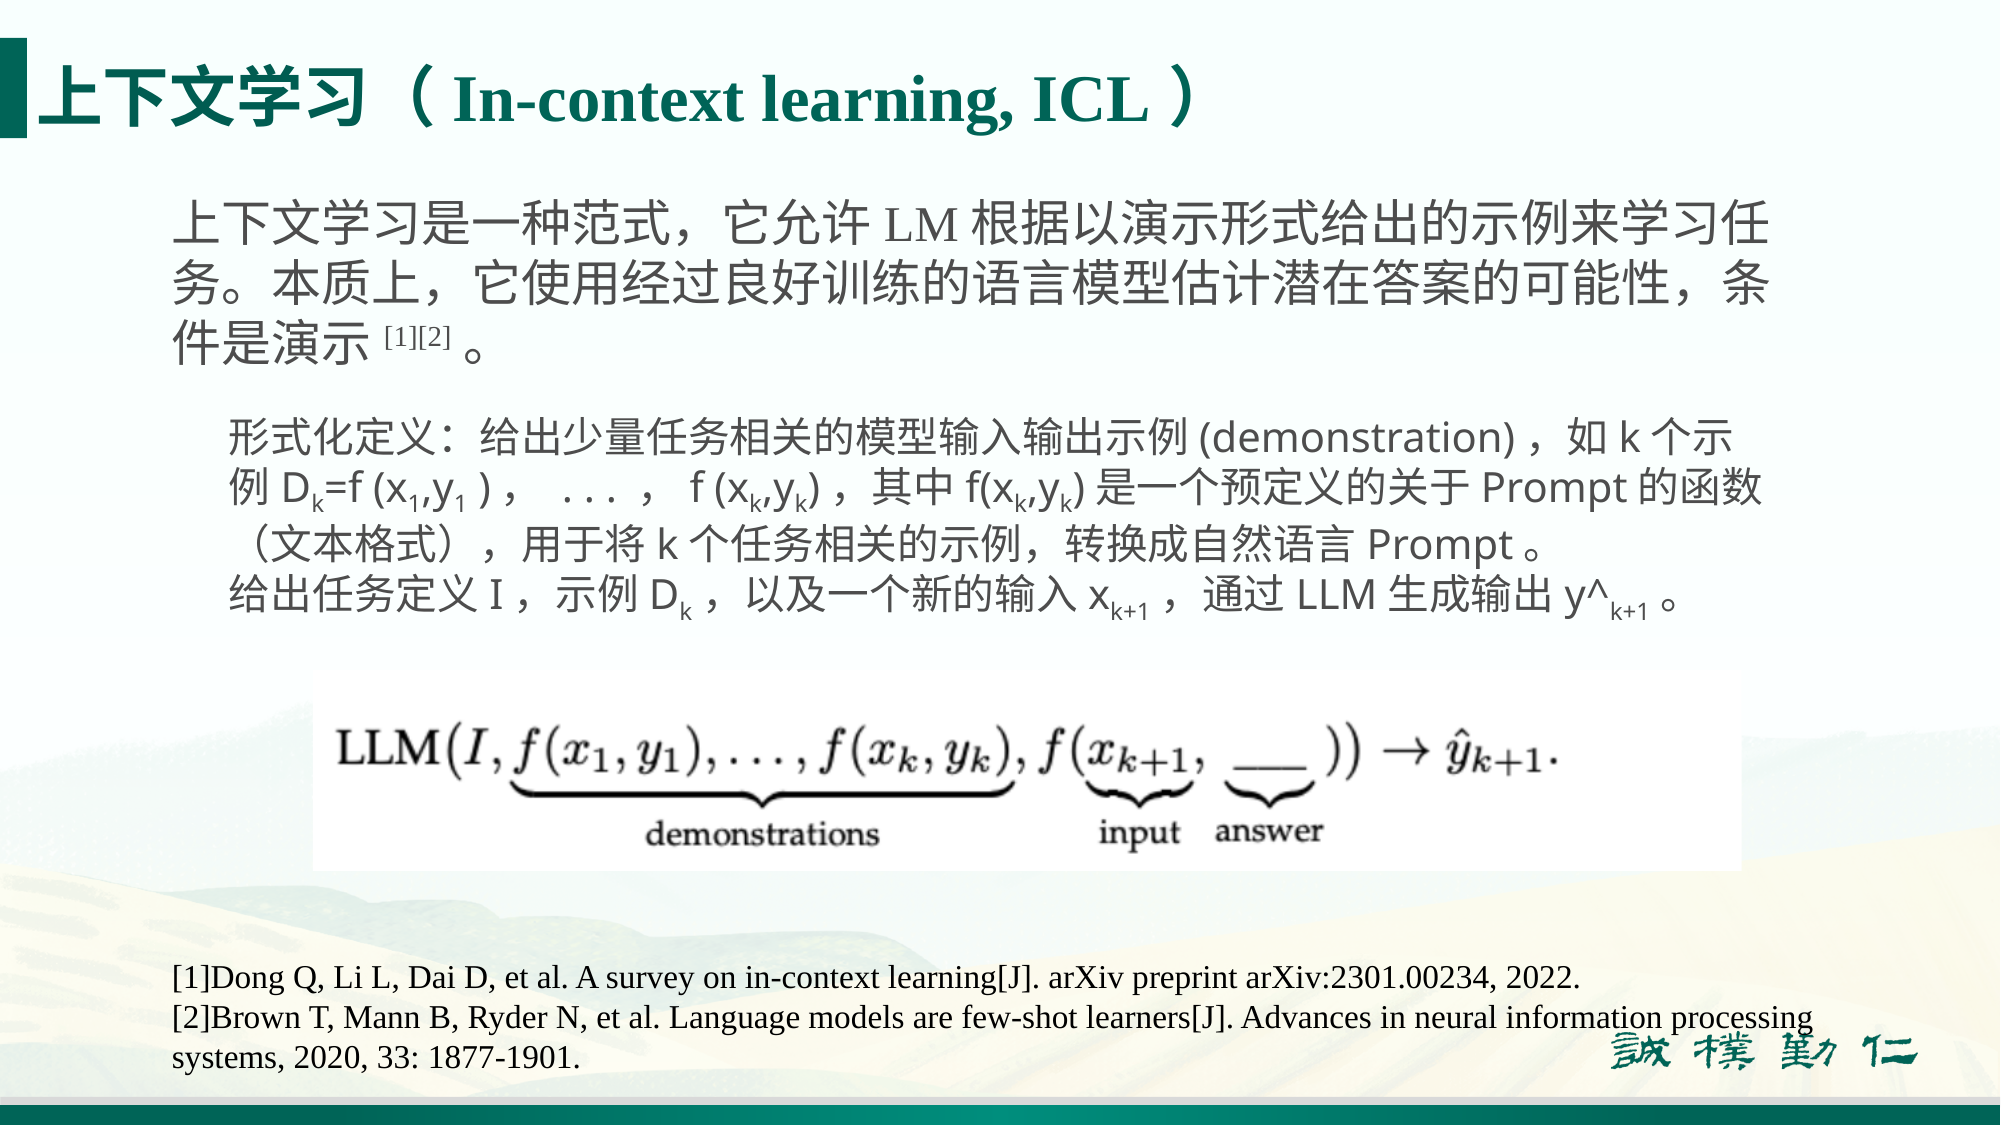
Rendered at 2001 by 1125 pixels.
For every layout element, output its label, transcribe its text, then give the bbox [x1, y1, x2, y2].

text_box 上下文学习是一种范式，它允许LM根据以演示形式给出的示例来学习任务。本质上，它使用经过良好训练的语言模型估计潜在答案的可能性，条件是演示[1][2]。 [157, 184, 1809, 948]
text_box 上下文学习（In-context learning, ICL） [21, 56, 1250, 143]
picture [312, 670, 1742, 871]
picture [1834, 1017, 1918, 1084]
text_box [1]Dong Q, Li L, Dai D, et al. A survey on in-context learning[J]. arXiv preprint arXiv:2301.00234, 2022. [2]Brown T, Mann B, Ryder N, et al. Language models are few-shot learners[J]. Advances in neural information processing systems, 2020, 33: 1877-1901. [157, 948, 1834, 1123]
text_box 形式化定义：给出少量任务相关的模型输入输出示例(demonstration)，如k个示例Dk=f (x1,y1 )， . . . ，f (xk,yk)，其中f(xk,yk)​是一个预定义的关于Prompt的函数（文本格式），用于将k个任务相关的示例，转换成自然语言Prompt。 给出任务定义I，示例Dk，以及一个新的输入xk+1，通过LLM生成输出​y^k+1。 [214, 403, 1786, 732]
